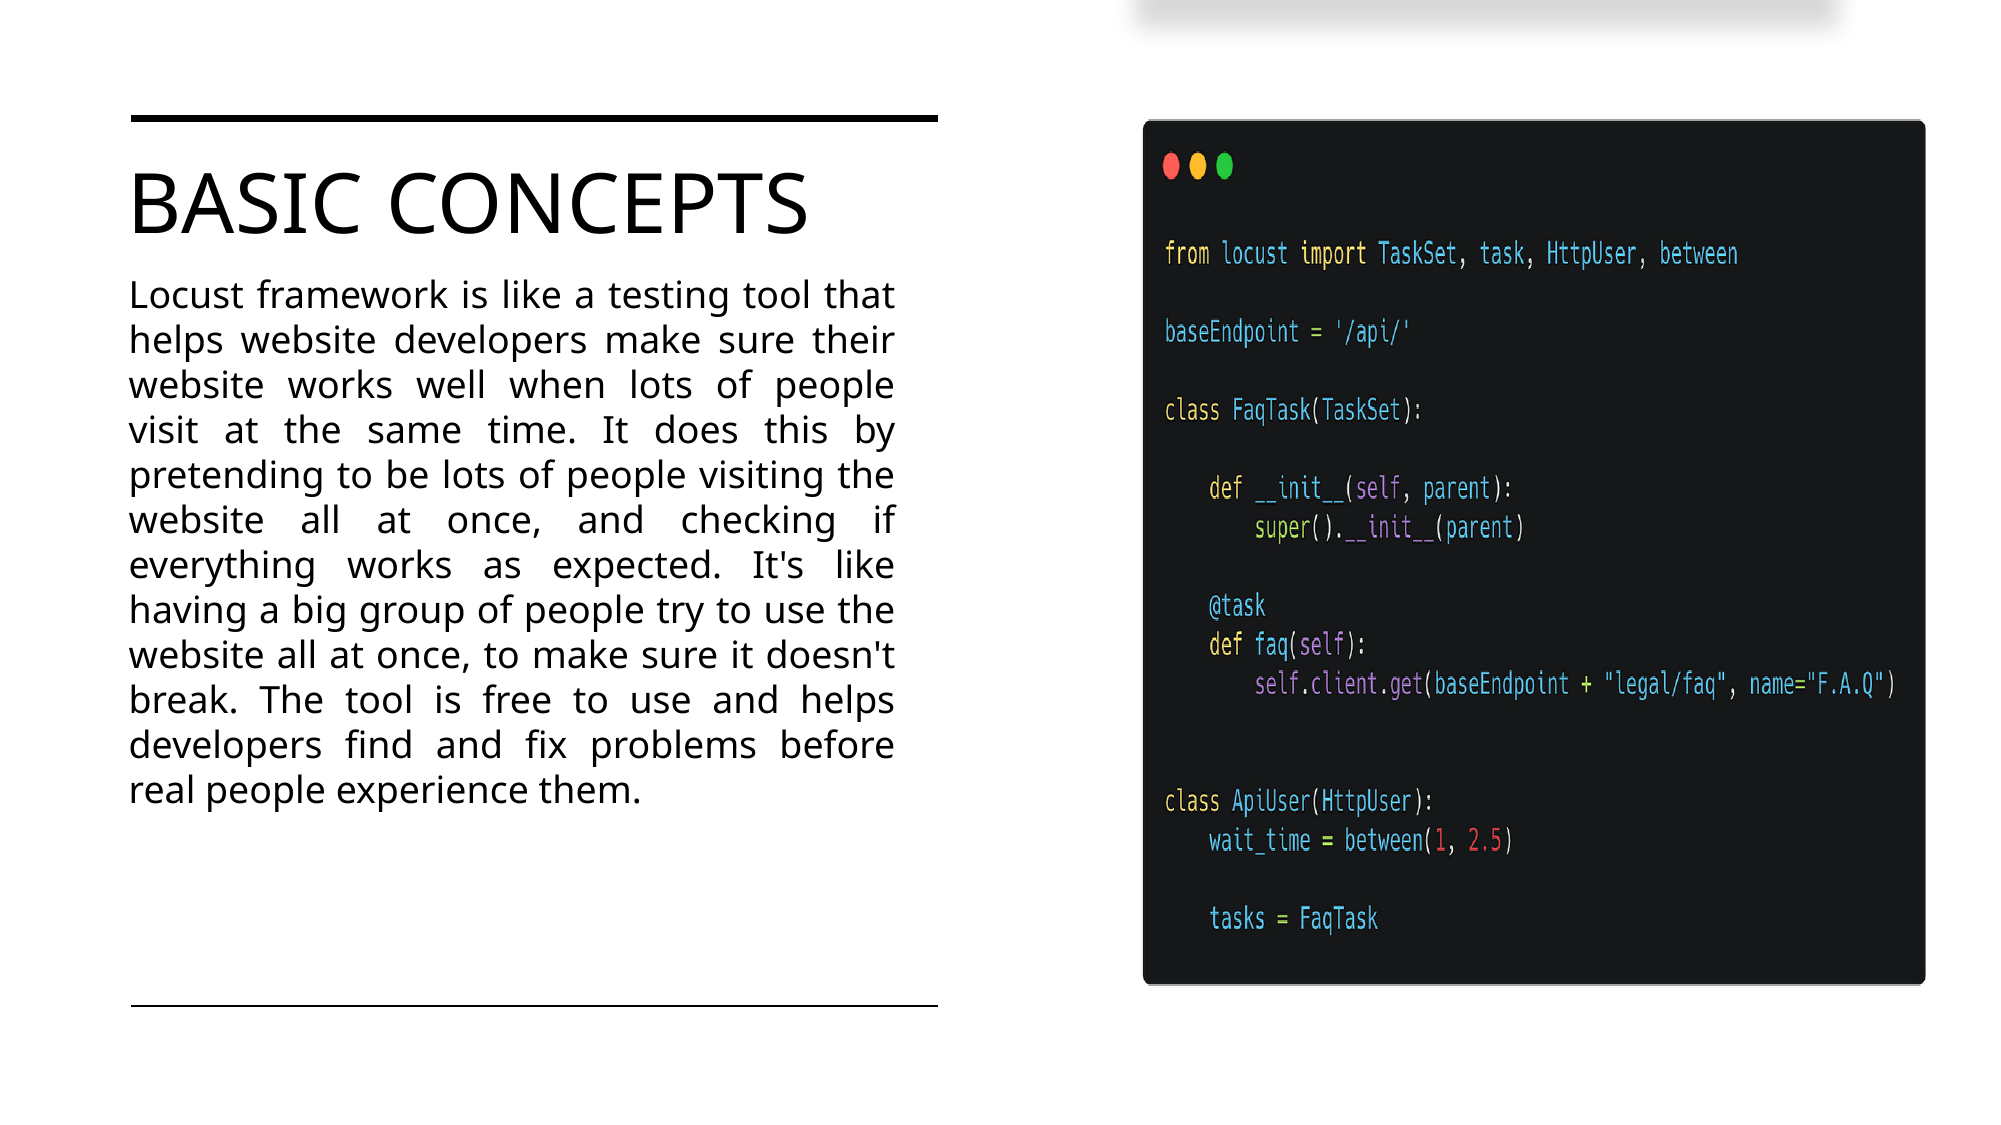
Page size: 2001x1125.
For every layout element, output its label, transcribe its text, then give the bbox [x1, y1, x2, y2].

subtitle Locust framework is like a testing tool that helps website developers make sure their website works well when lots of people visit at the same time. It does this by pretending to be lots of people visiting the website all at once, and checking if everything works as expected. It's like having a big group of people try to use the website all at once, to make sure it doesn't break. The tool is free to use and helps developers find and fix problems before real people experience them. [114, 264, 911, 947]
picture [1068, 0, 2000, 1107]
title Basic Concepts [112, 143, 970, 778]
